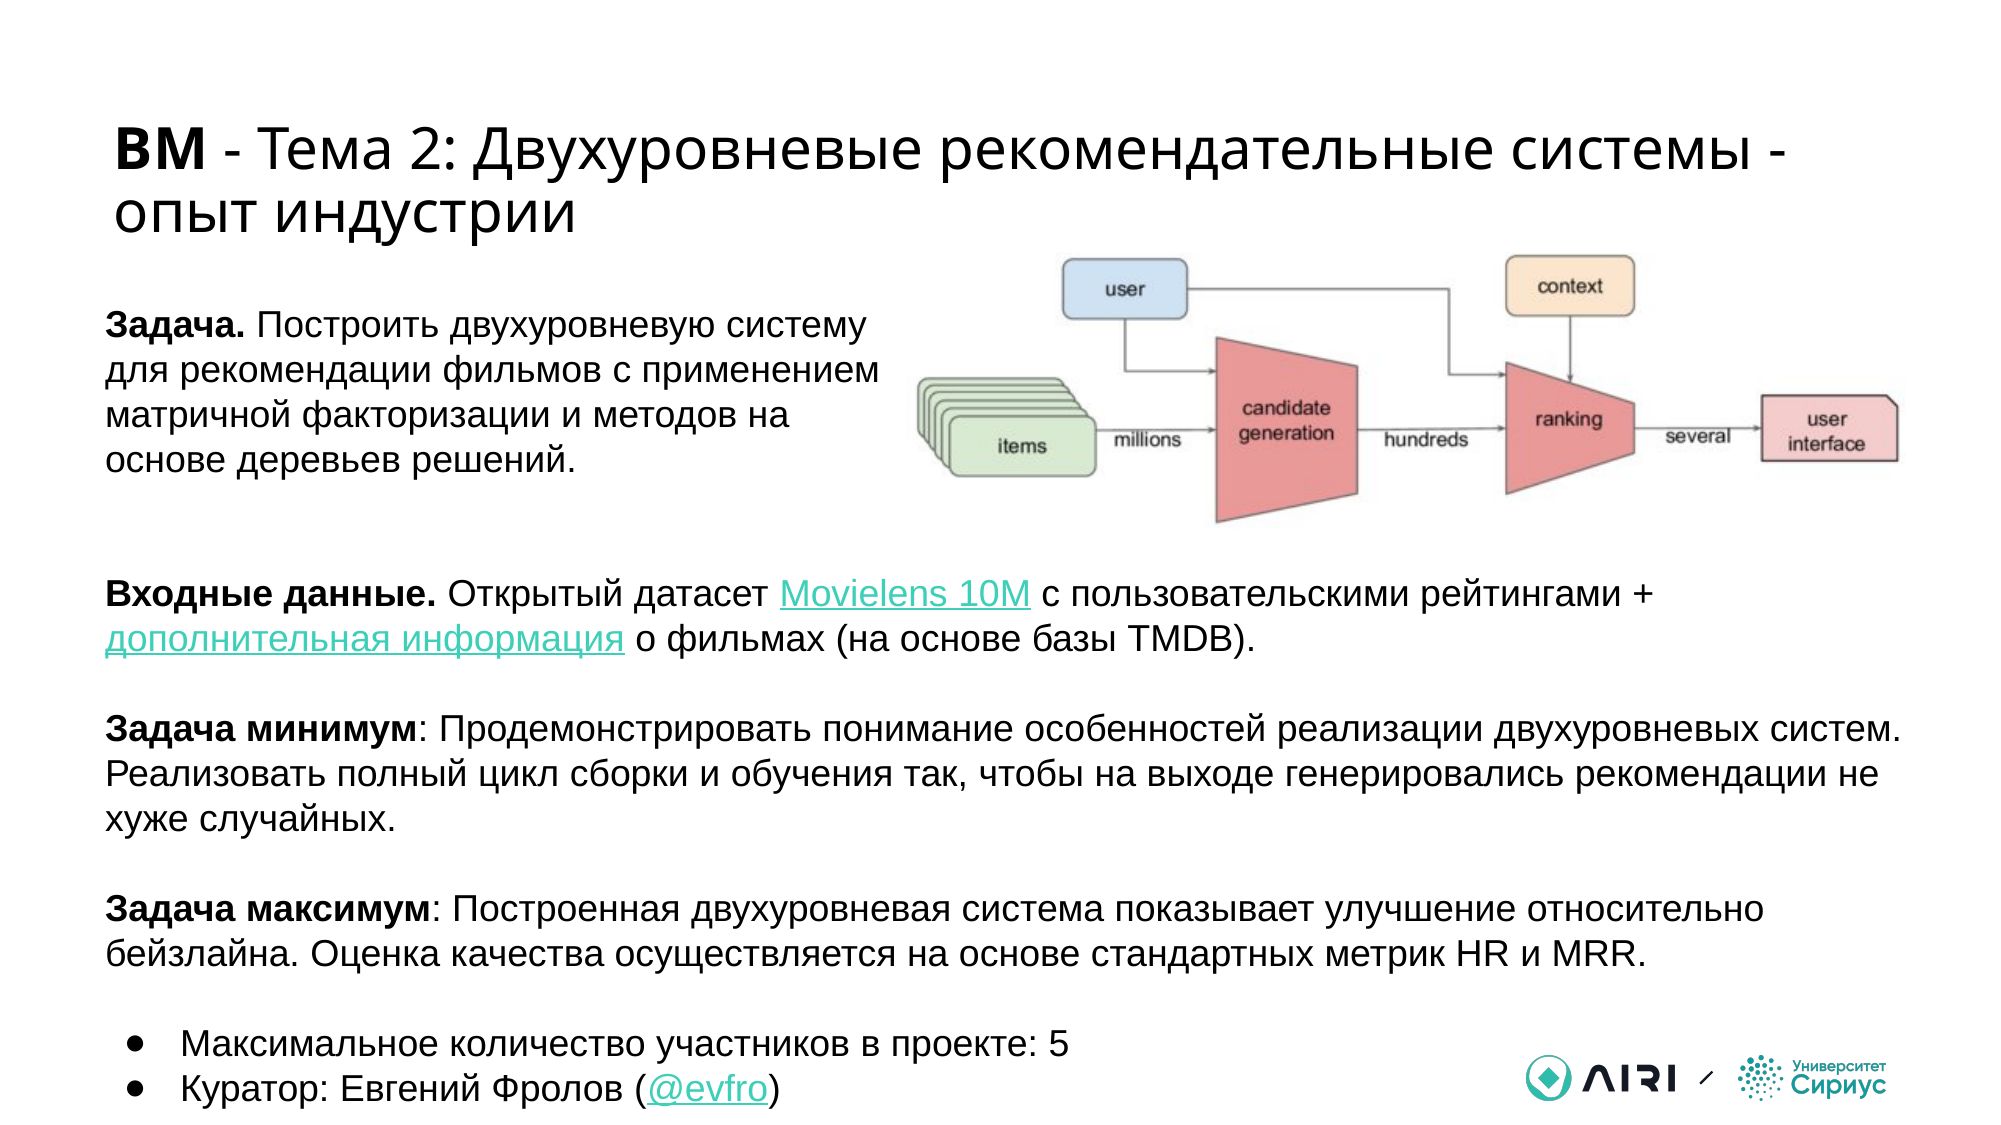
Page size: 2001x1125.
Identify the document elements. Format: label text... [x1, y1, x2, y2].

text_box Входные данные. Открытый датасет Movielens 10M с пользовательскими рейтингами + дополнительная информация о фильмах (на основе базы TMDB). Задача минимум: Продемонстрировать понимание особенностей реализации двухуровневых систем. Реализовать полный цикл сборки и обучения так, чтобы на выходе генерировались рекомендации не хуже случайных. Задача максимум: Построенная двухуровневая система показывает улучшение относительно бейзлайна. Оценка качества осуществляется на основе стандартных метрик HR и MRR. Максимальное количество участников в проекте: 5 Куратор: Евгений Фролов (@evfro) [90, 553, 1947, 1124]
text_box Задача. Построить двухуровневую систему для рекомендации фильмов с применением матричной факторизации и методов на основе деревьев решений. [90, 285, 900, 496]
picture [905, 251, 1906, 531]
title BM - Тема 2: Двухуровневые рекомендательные системы - опыт индустрии [114, 119, 1886, 285]
